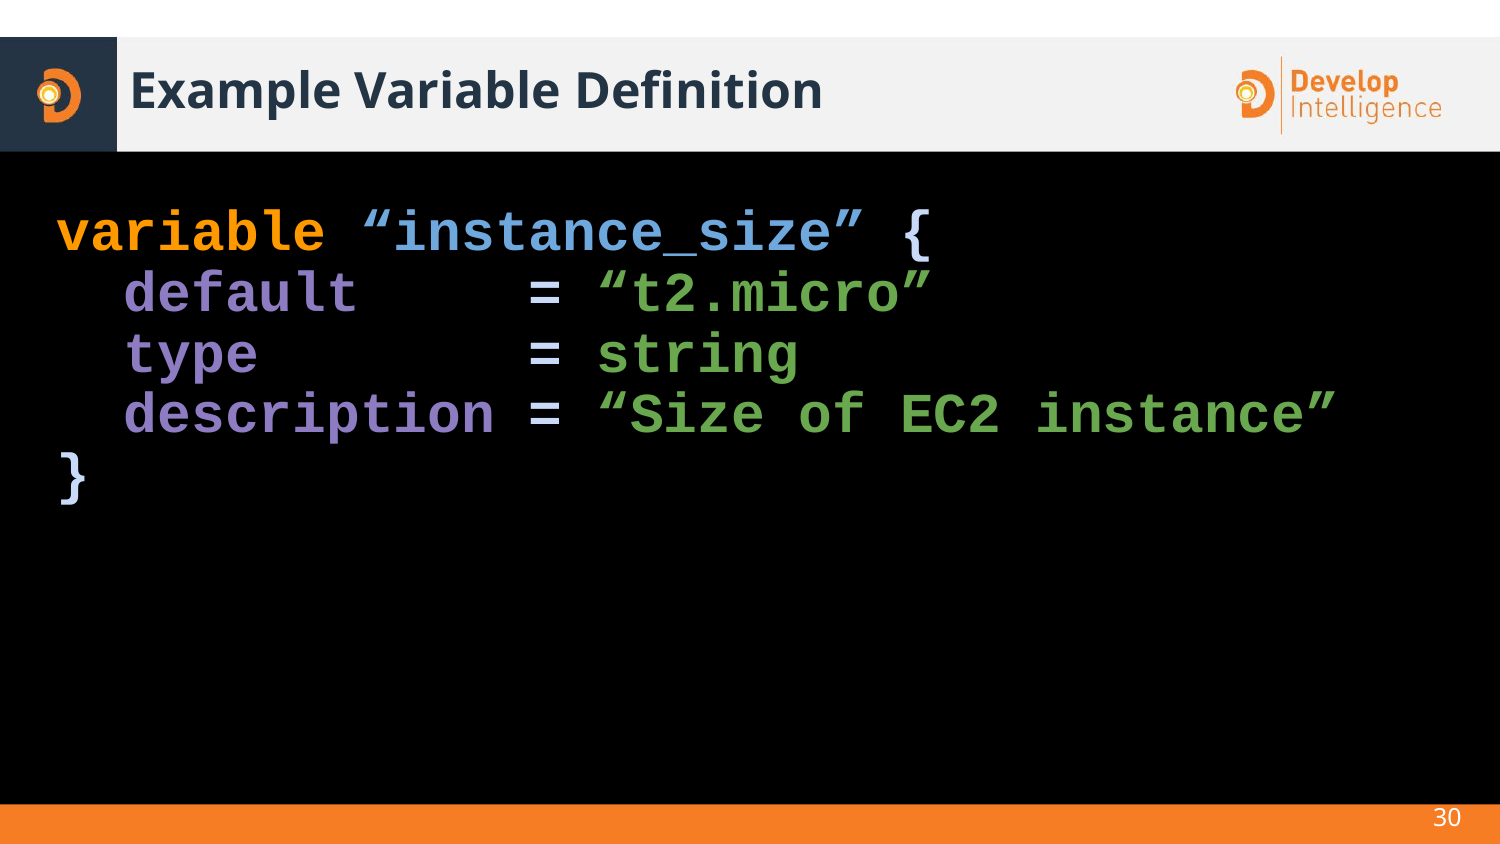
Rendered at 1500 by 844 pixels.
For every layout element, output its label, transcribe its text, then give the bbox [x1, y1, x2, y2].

list variable “instance_size” { default = “t2.micro” type = string description = “Size of EC2 instance” } [0, 151, 1500, 805]
slide_number 30 [1396, 805, 1499, 838]
title Example Variable Definition [118, 36, 1500, 148]
picture [0, 805, 1500, 844]
picture [0, 0, 1500, 151]
